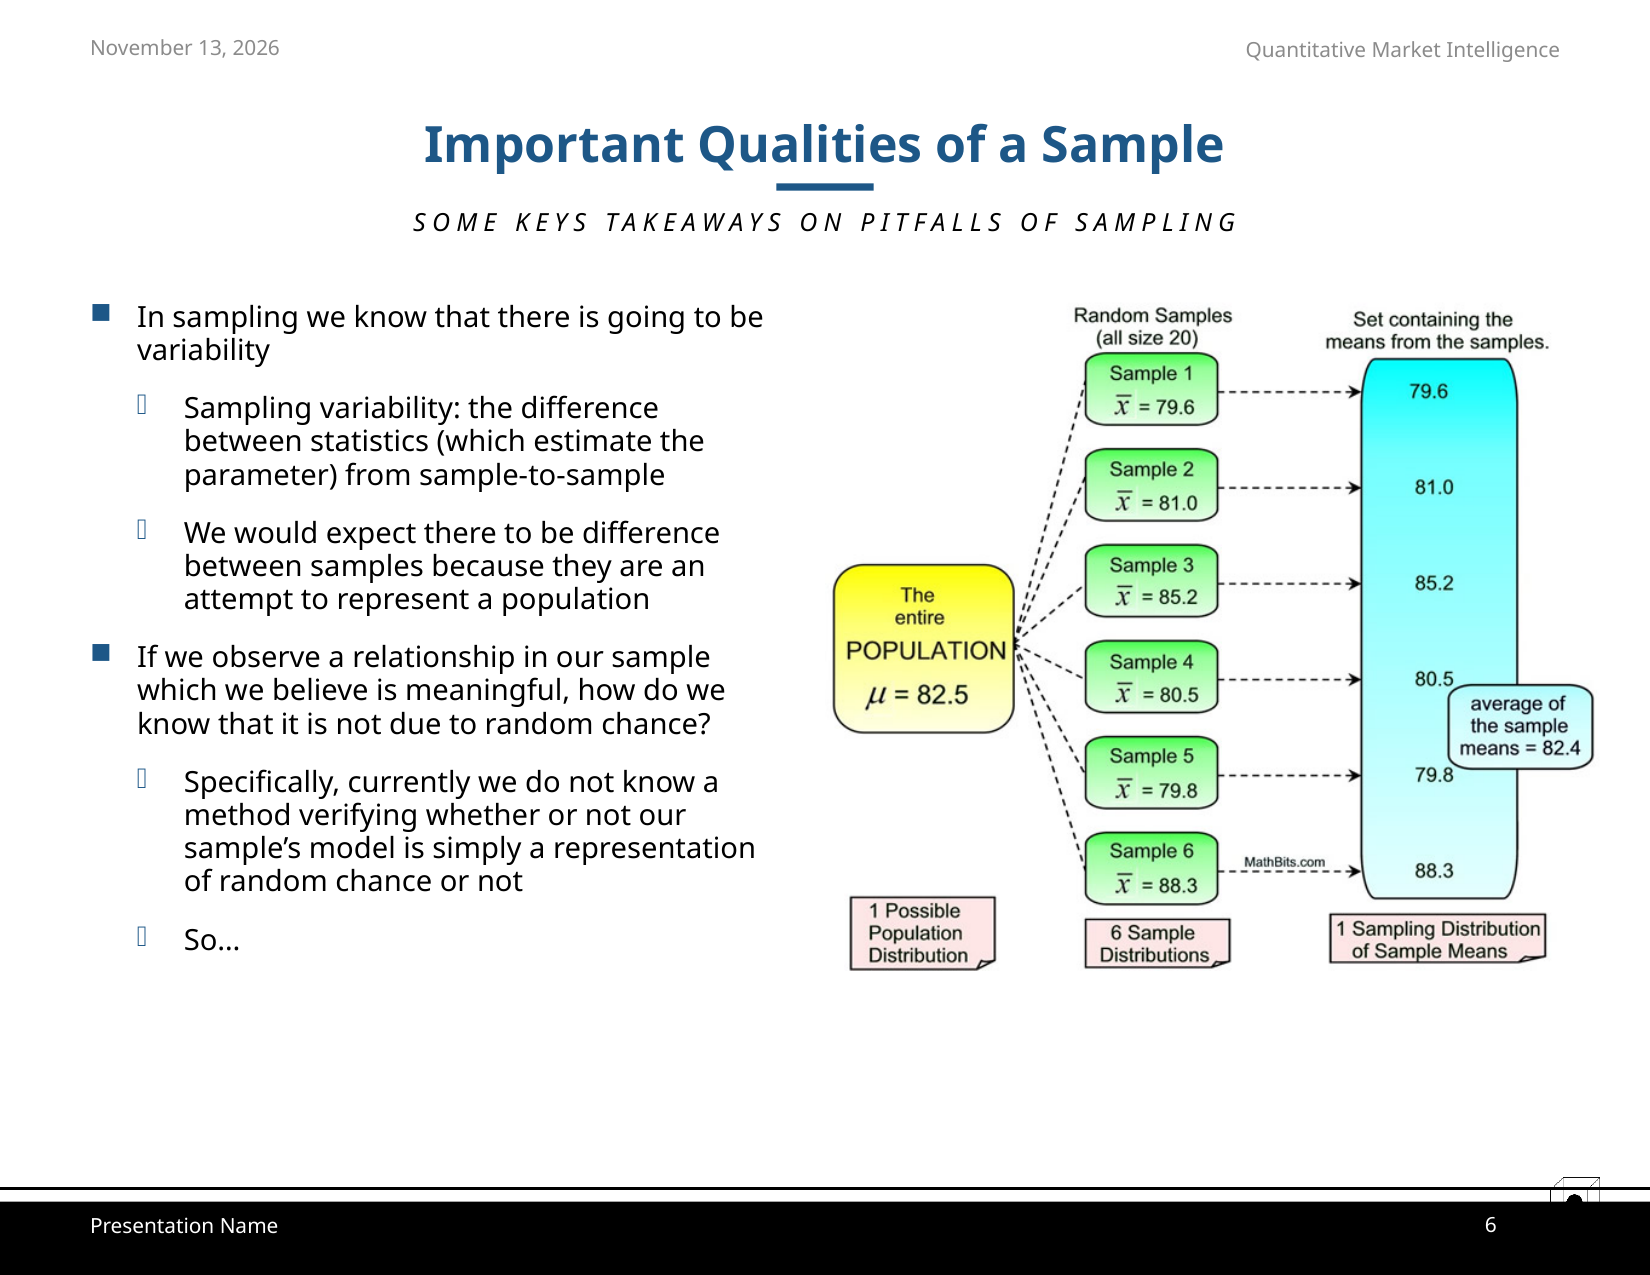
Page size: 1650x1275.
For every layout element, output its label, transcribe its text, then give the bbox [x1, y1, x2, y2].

picture [825, 292, 1602, 971]
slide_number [75, 26, 447, 71]
list SOME KEYS TAKEAWAYS ON PITFALLS OF SAMPLING [75, 190, 1575, 257]
title Important Qualities of a Sample [75, 103, 1575, 190]
picture [1525, 1152, 1625, 1251]
list In sampling we know that there is going to be variability Sampling variability: the difference between statistics (which estimate the parameter) from sample-to-sample We would expect there to be difference between samples because they are an attempt to represent a population If we observe a relationship in our sample which we believe is meaningful, how do we know that it is not due to random chance? Specifically, currently we do not know a method verifying whether or not our sample’s model is simply a representation of random chance or not So… [75, 293, 801, 1066]
slide_number 6 [1140, 1209, 1512, 1242]
